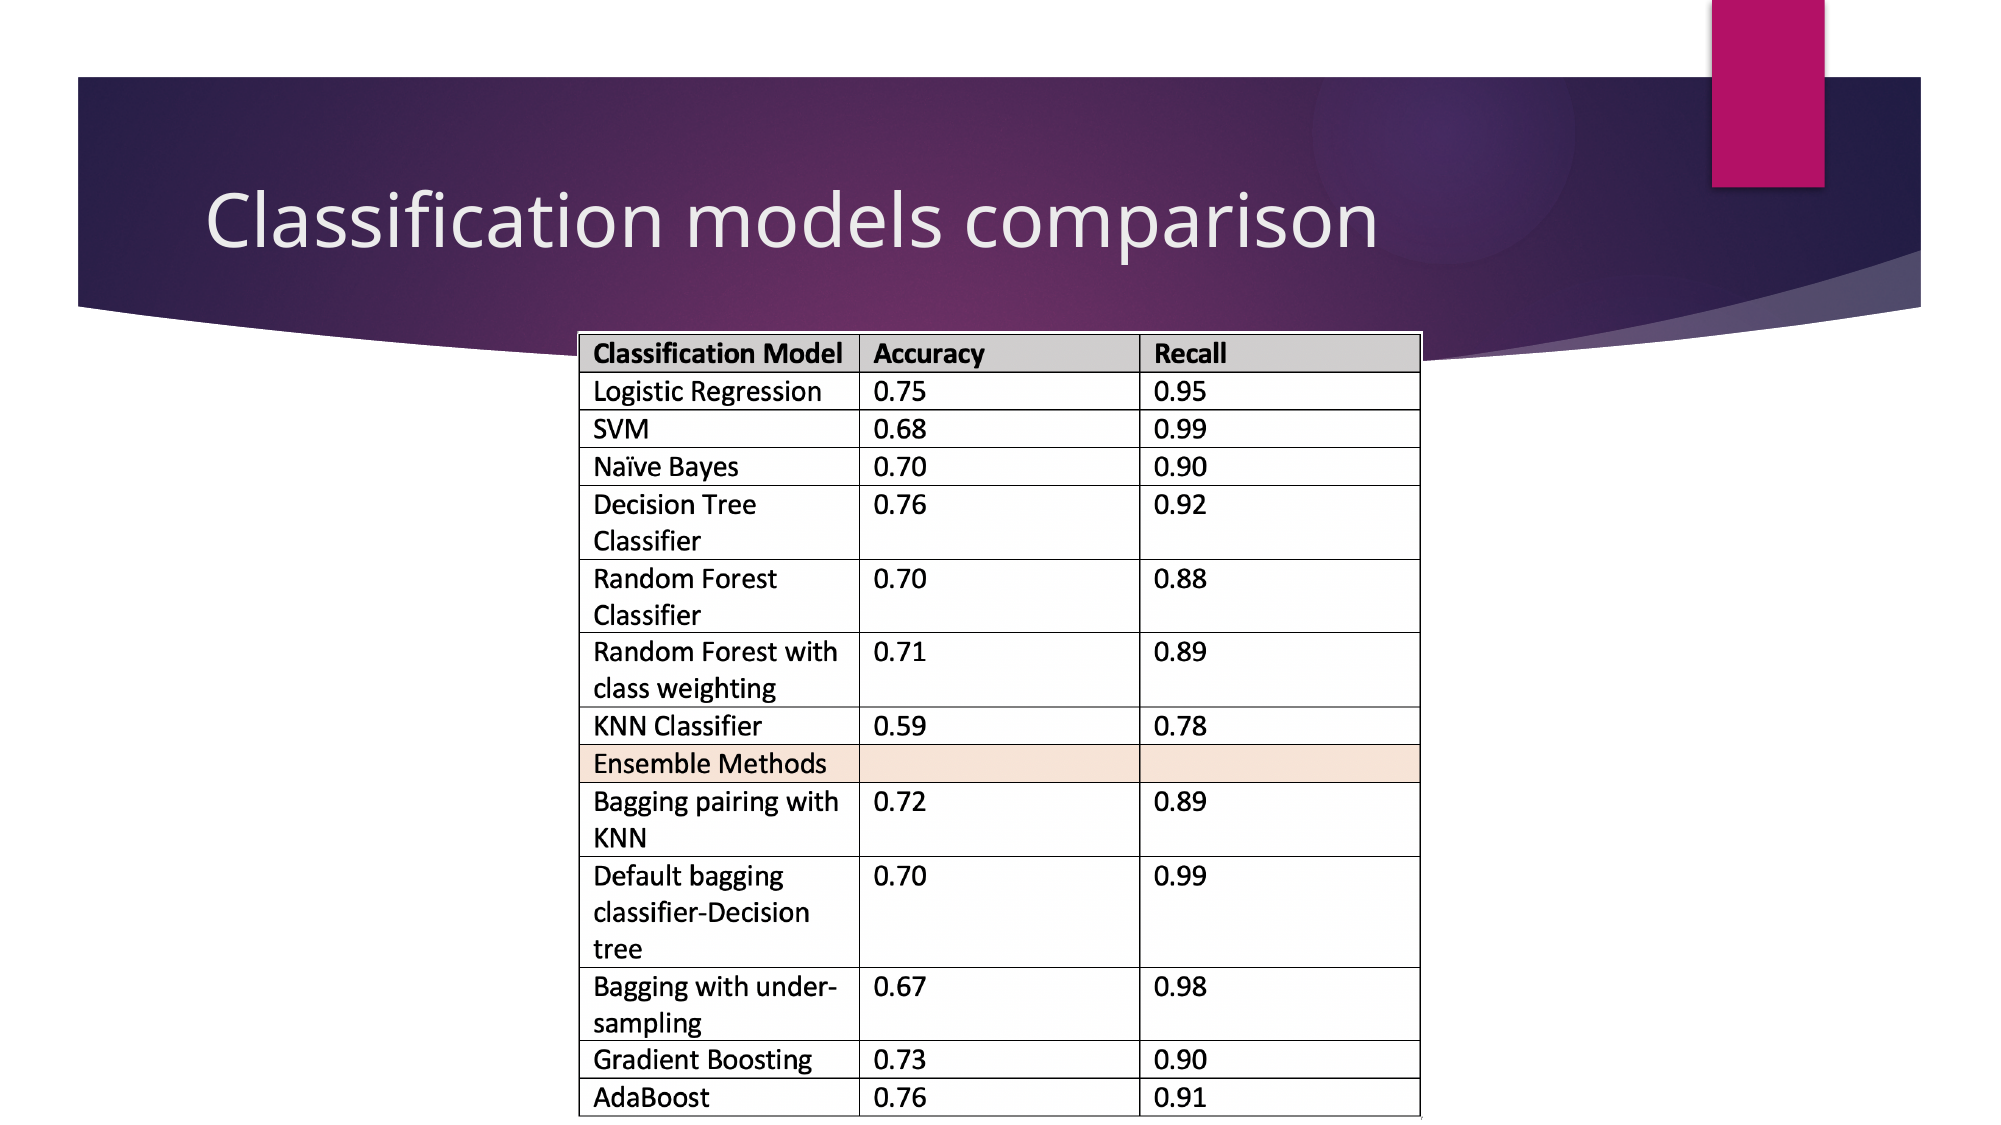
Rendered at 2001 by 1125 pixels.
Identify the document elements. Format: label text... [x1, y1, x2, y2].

title Classification models comparison [189, 159, 1627, 276]
picture [577, 330, 1423, 1120]
